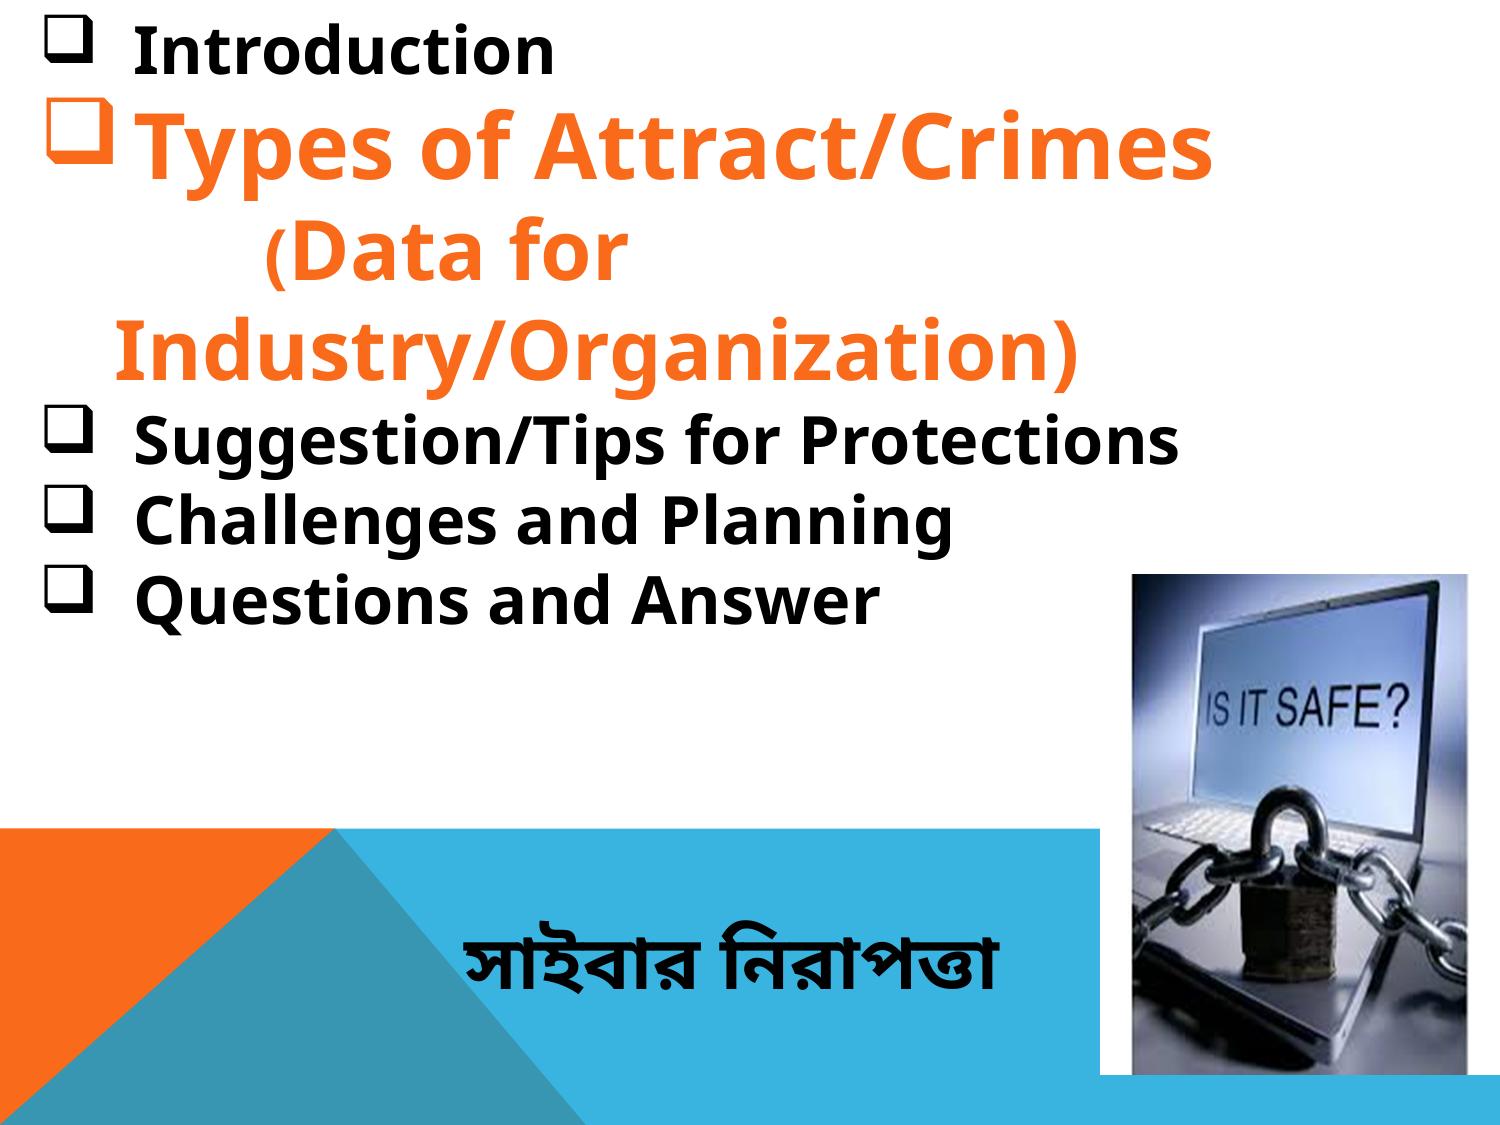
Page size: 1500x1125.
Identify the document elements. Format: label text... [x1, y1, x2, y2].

picture [1099, 574, 1500, 1076]
text_box সাইবার নিরাপত্তা [449, 882, 1094, 1061]
text_box Contents Introduction Types of Attract/Crimes (Data for Industry/Organization) Suggestion/Tips for Protections Challenges and Planning Questions and Answer [24, 124, 1375, 638]
